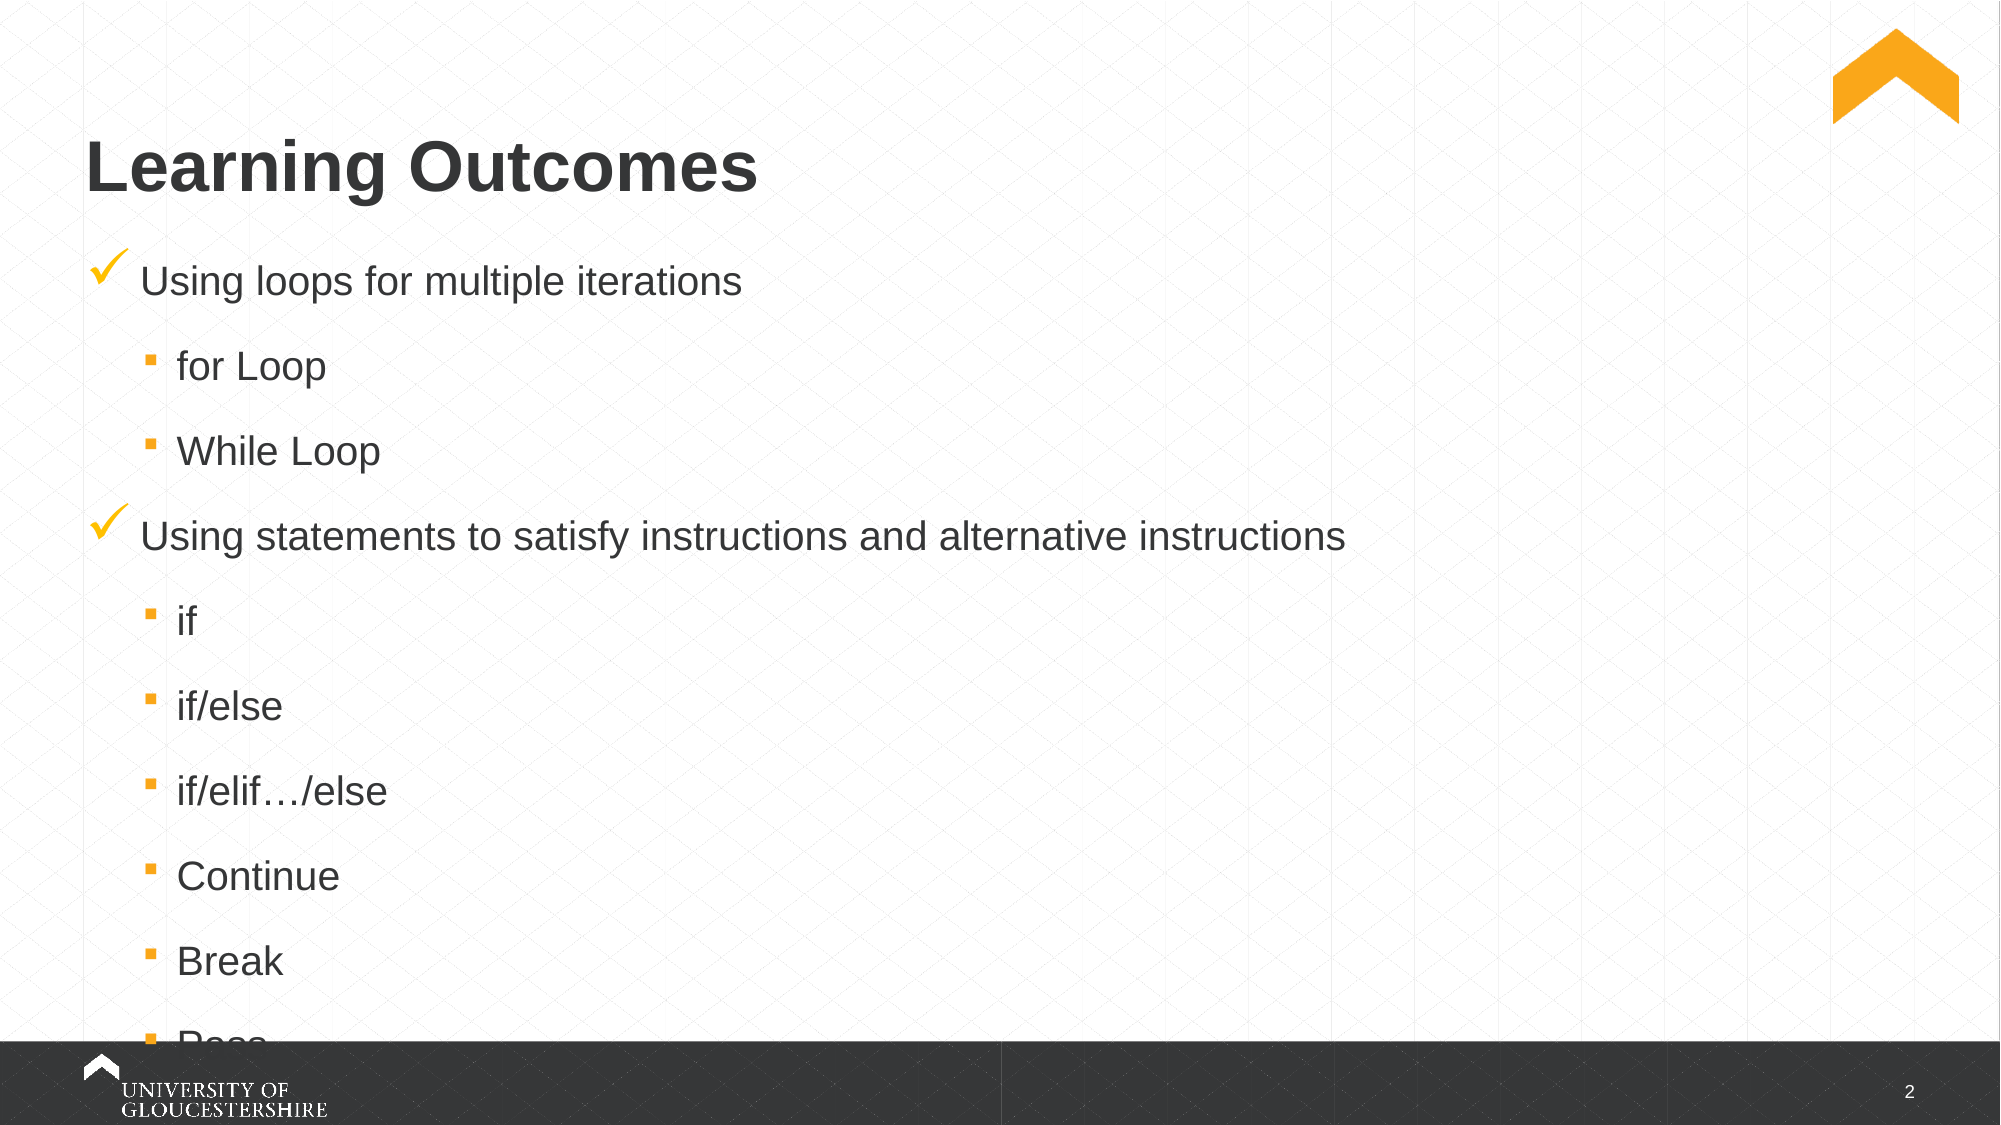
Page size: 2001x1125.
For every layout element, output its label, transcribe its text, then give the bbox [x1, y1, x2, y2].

title Learning Outcomes [85, 138, 983, 171]
picture [0, 1, 2001, 1125]
list Using loops for multiple iterations for Loop While Loop Using statements to satisfy instructions and alternative instructions if if/else if/elif…/else Continue Break Pass [85, 171, 1833, 1077]
